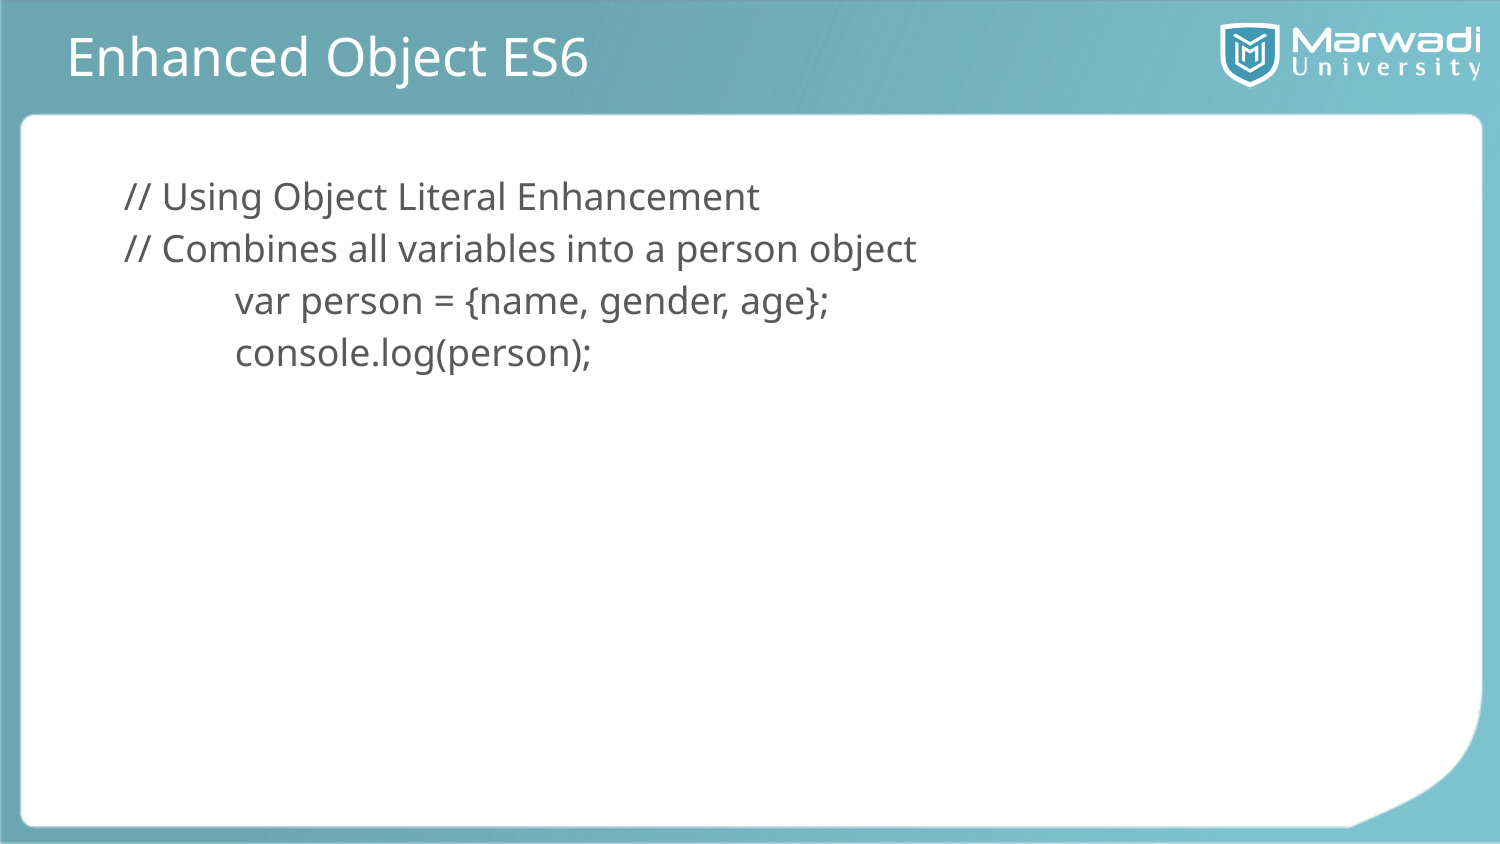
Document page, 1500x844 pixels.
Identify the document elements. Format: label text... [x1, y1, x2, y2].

title Enhanced Object ES6 [51, 8, 1023, 103]
list // Using Object Literal Enhancement // Combines all variables into a person object var person = {name, gender, age}; console.log(person); [51, 151, 1449, 796]
picture [0, 0, 1500, 844]
